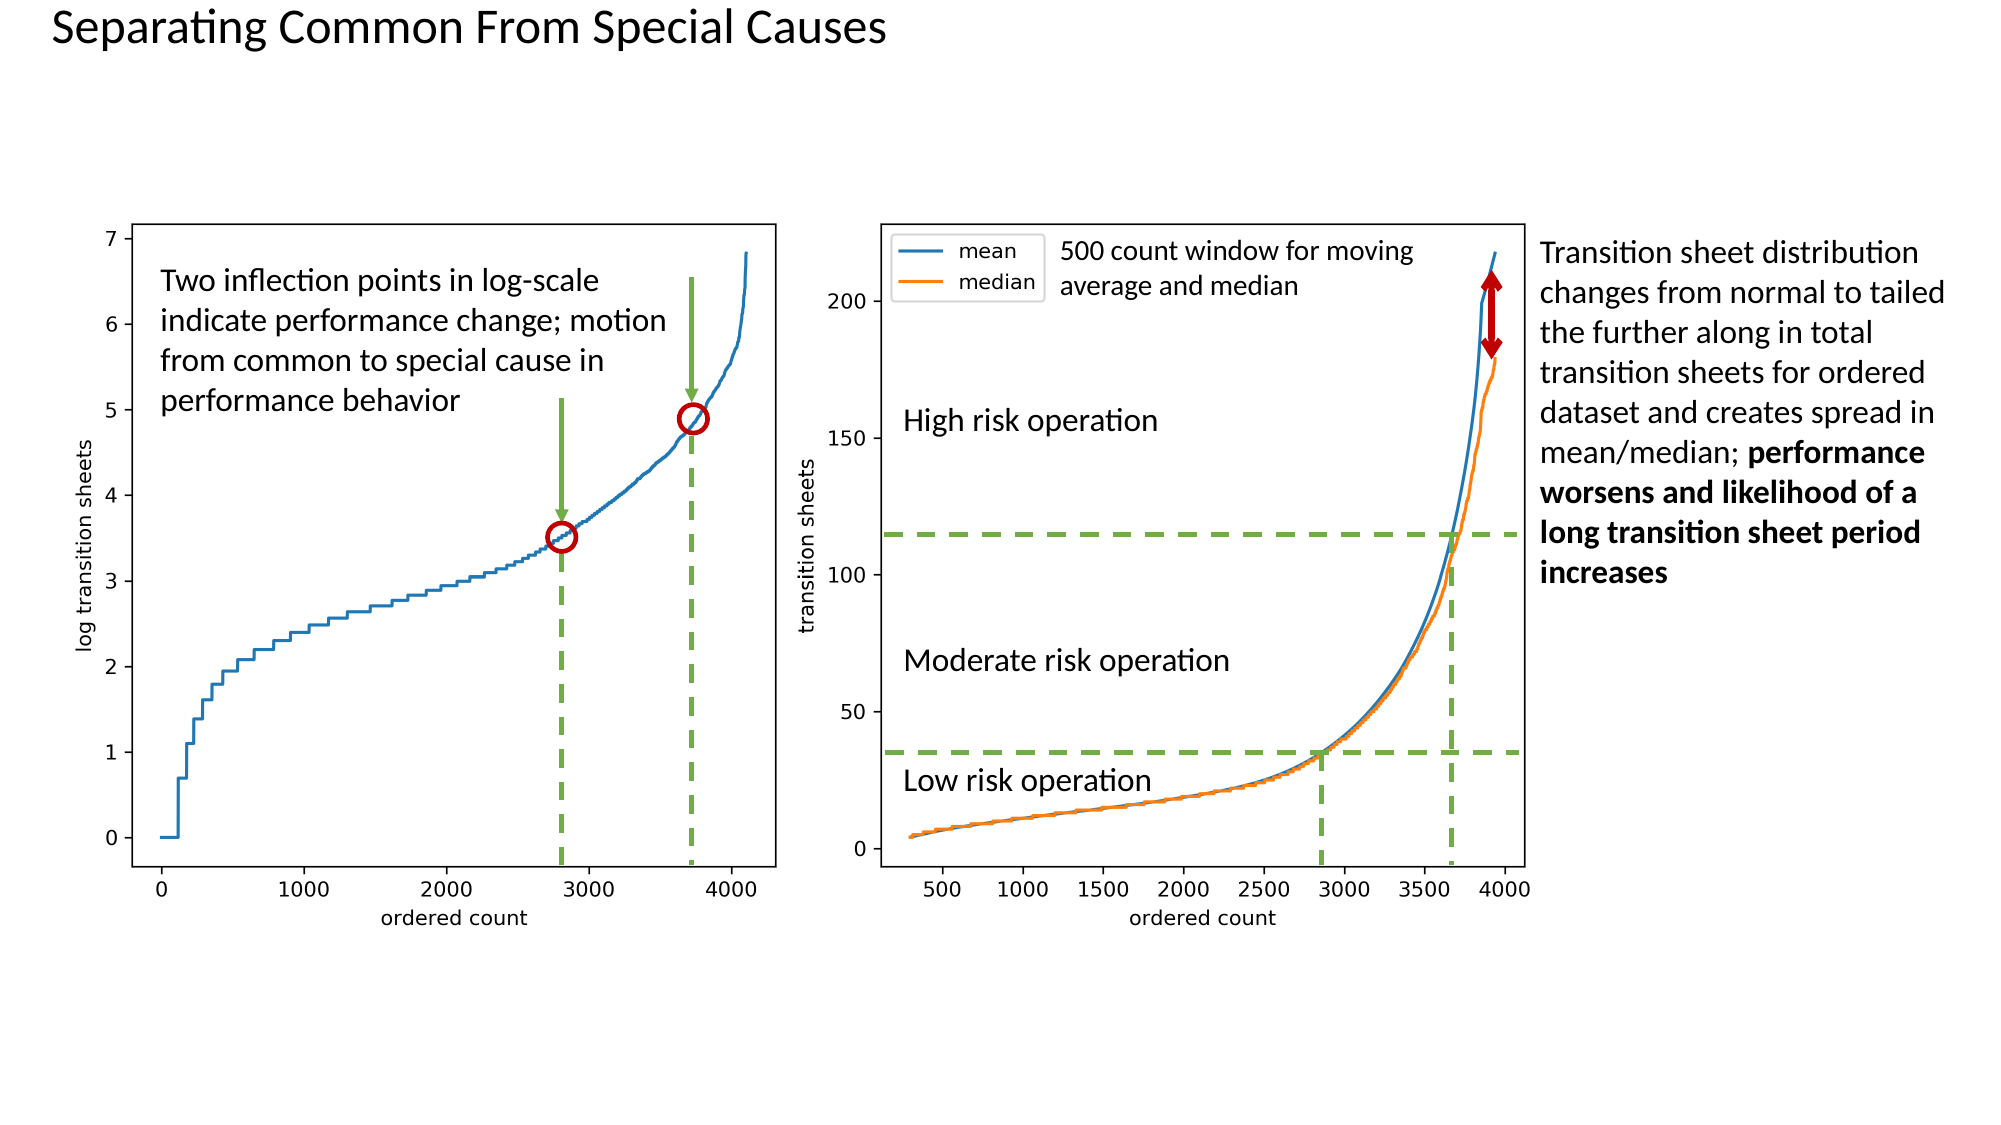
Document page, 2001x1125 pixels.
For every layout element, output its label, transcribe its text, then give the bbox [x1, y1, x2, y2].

text_box Separating Common From Special Causes [36, 0, 903, 62]
text_box Transition sheet distribution changes from normal to tailed the further along in total transition sheets for ordered dataset and creates spread in mean/median; performance worsens and likelihood of a long transition sheet period increases [1554, 223, 2000, 598]
picture [53, 201, 1554, 952]
